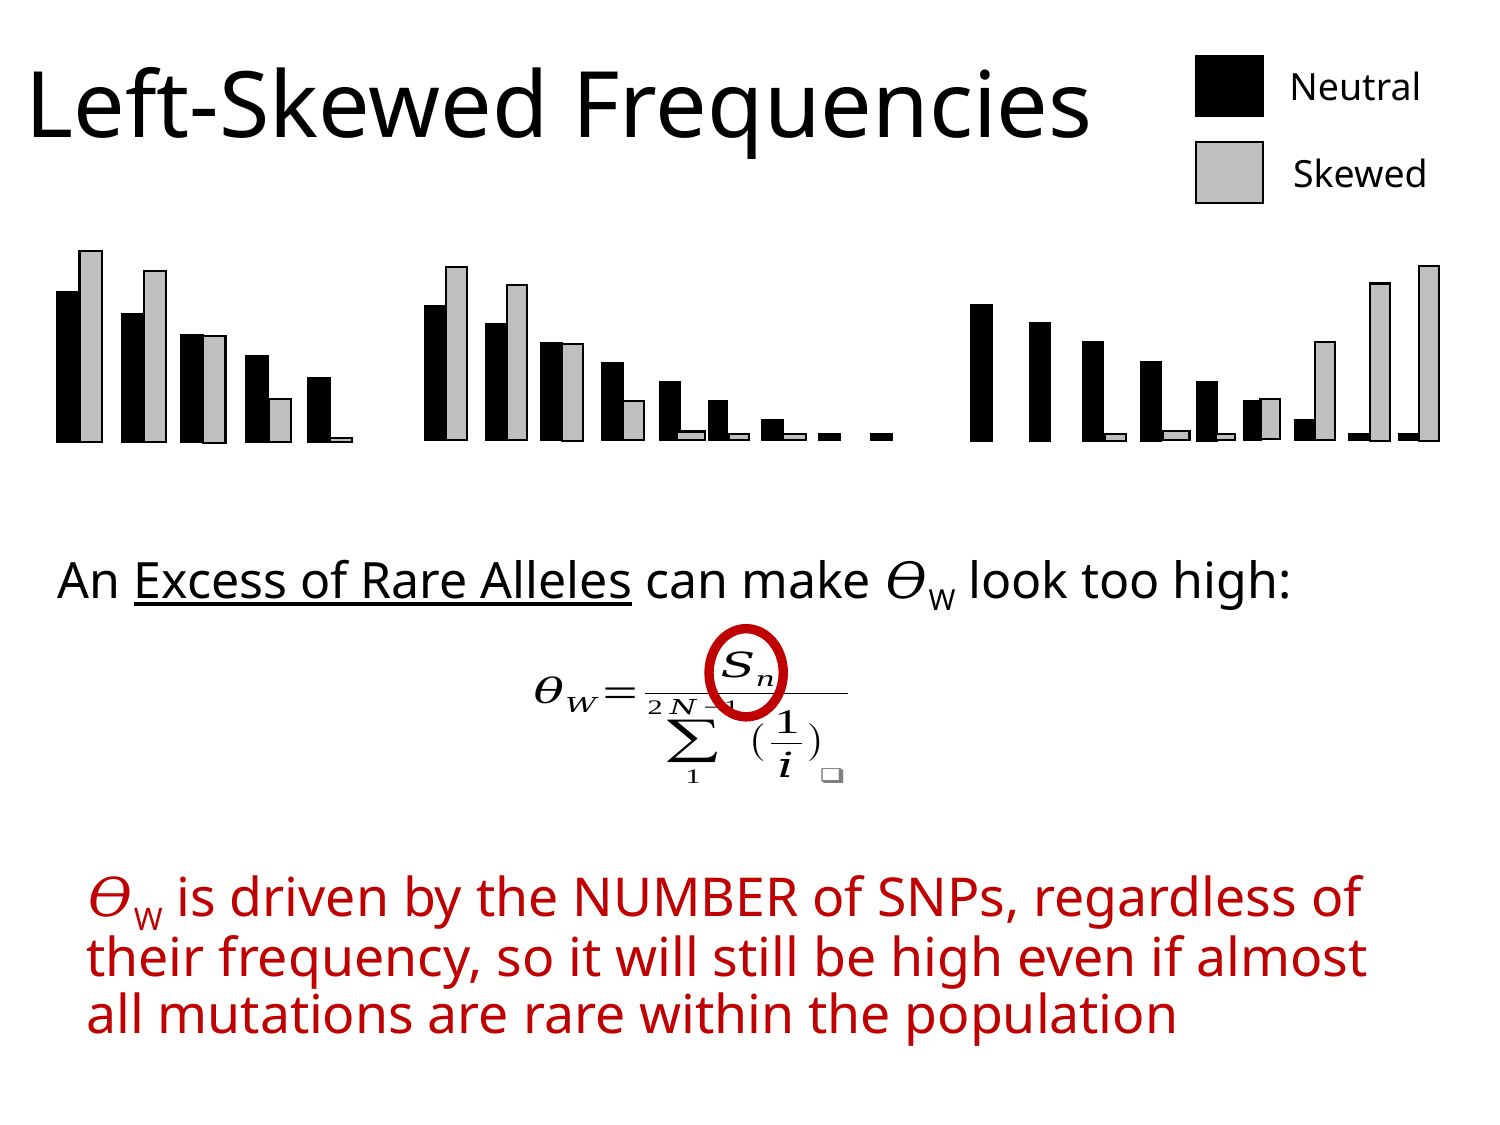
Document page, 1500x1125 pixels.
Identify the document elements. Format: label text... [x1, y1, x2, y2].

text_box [424, 266, 893, 441]
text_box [971, 265, 1440, 442]
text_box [1196, 55, 1444, 203]
text_box An Excess of Rare Alleles can make 𝛳W look too high: [43, 541, 1308, 624]
text_box 𝛳W is driven by the NUMBER of SNPs, regardless of their frequency, so it will still be high even if almost all mutations are rare within the population [71, 835, 1384, 1075]
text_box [57, 250, 353, 443]
title Left-Skewed Frequencies [10, 13, 1423, 203]
text_box [707, 627, 785, 718]
